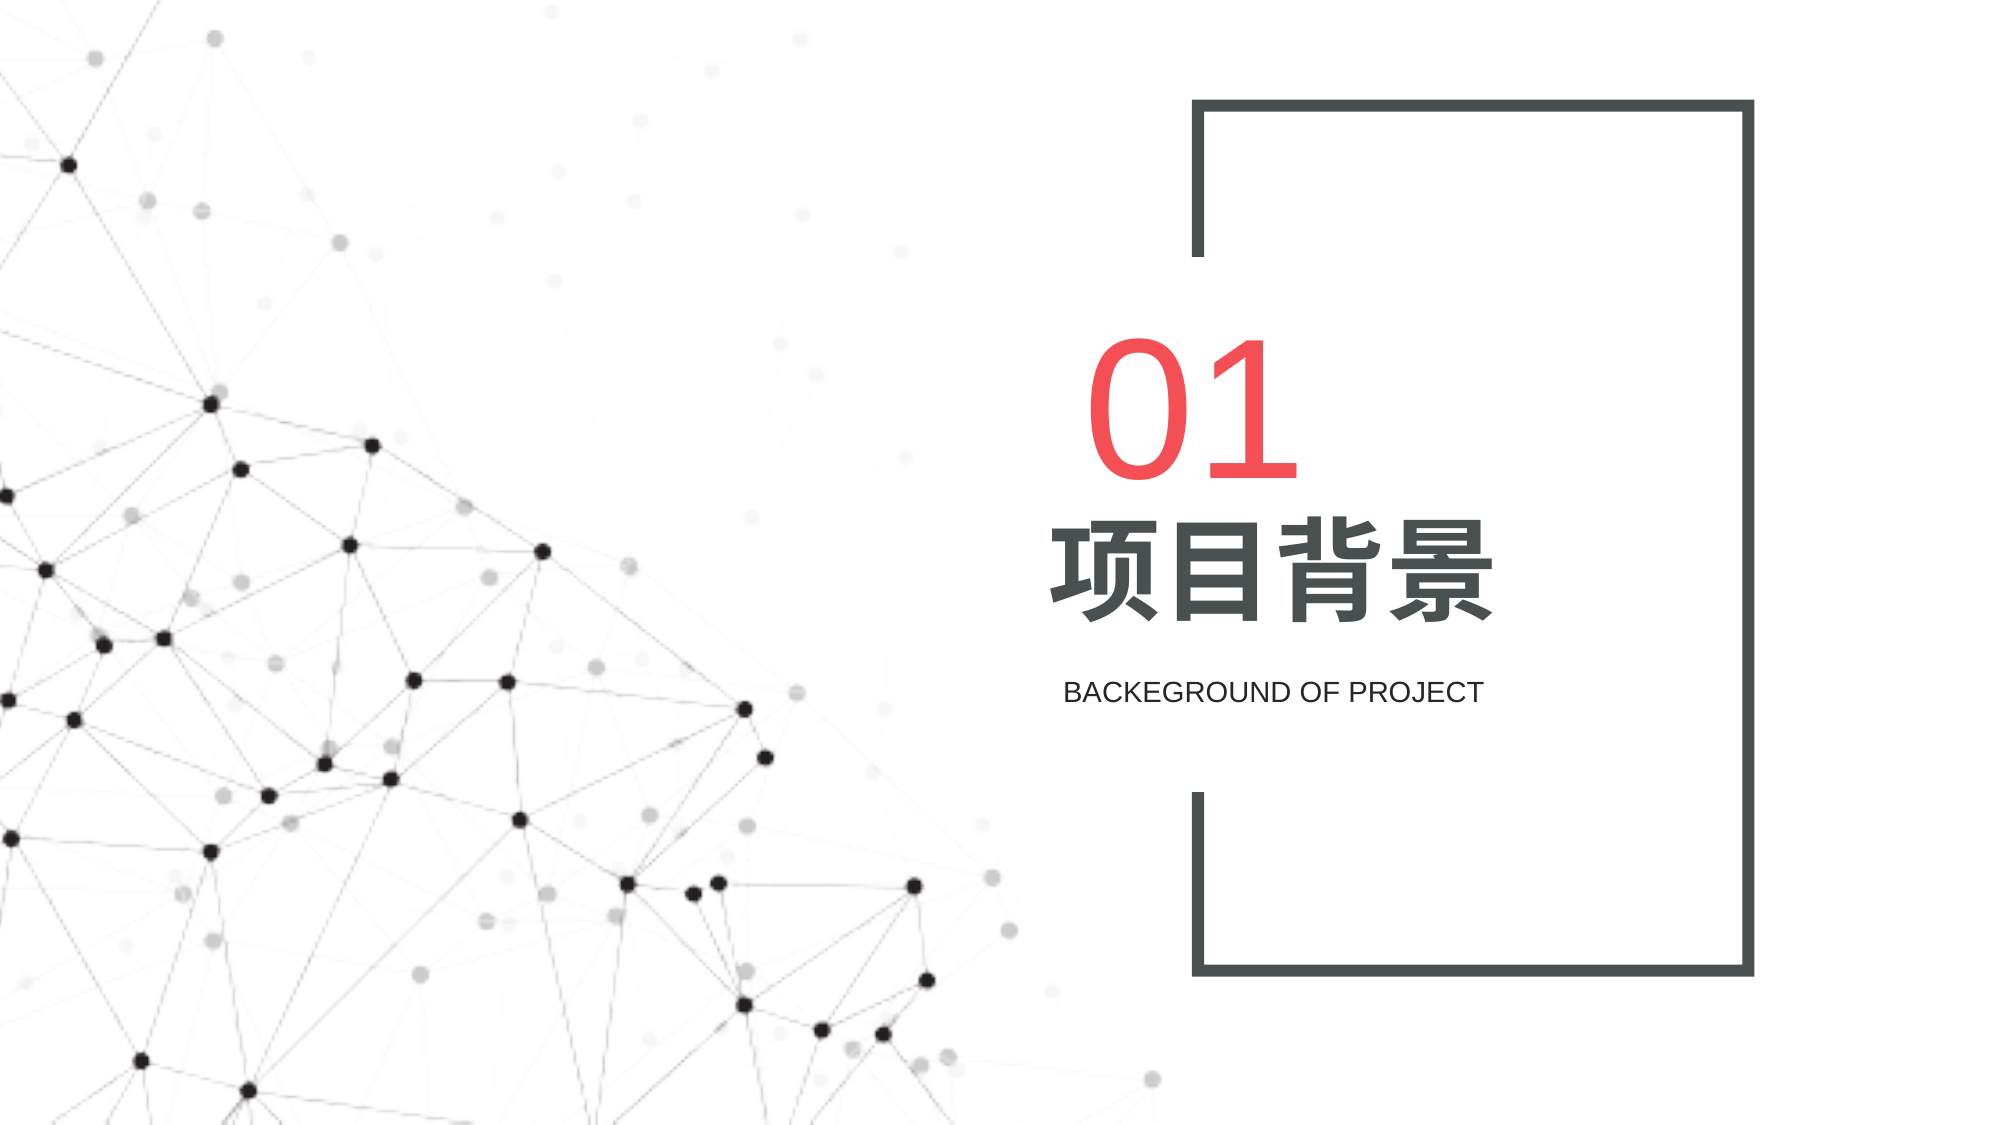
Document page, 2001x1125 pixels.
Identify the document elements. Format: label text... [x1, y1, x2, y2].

text_box [1246, 99, 1756, 978]
text_box BACKEGROUND OF PROJECT [1246, 648, 1755, 717]
text_box 01 [1246, 271, 1474, 492]
picture [0, 0, 1246, 1125]
text_box 项目背景 [1246, 492, 1755, 643]
